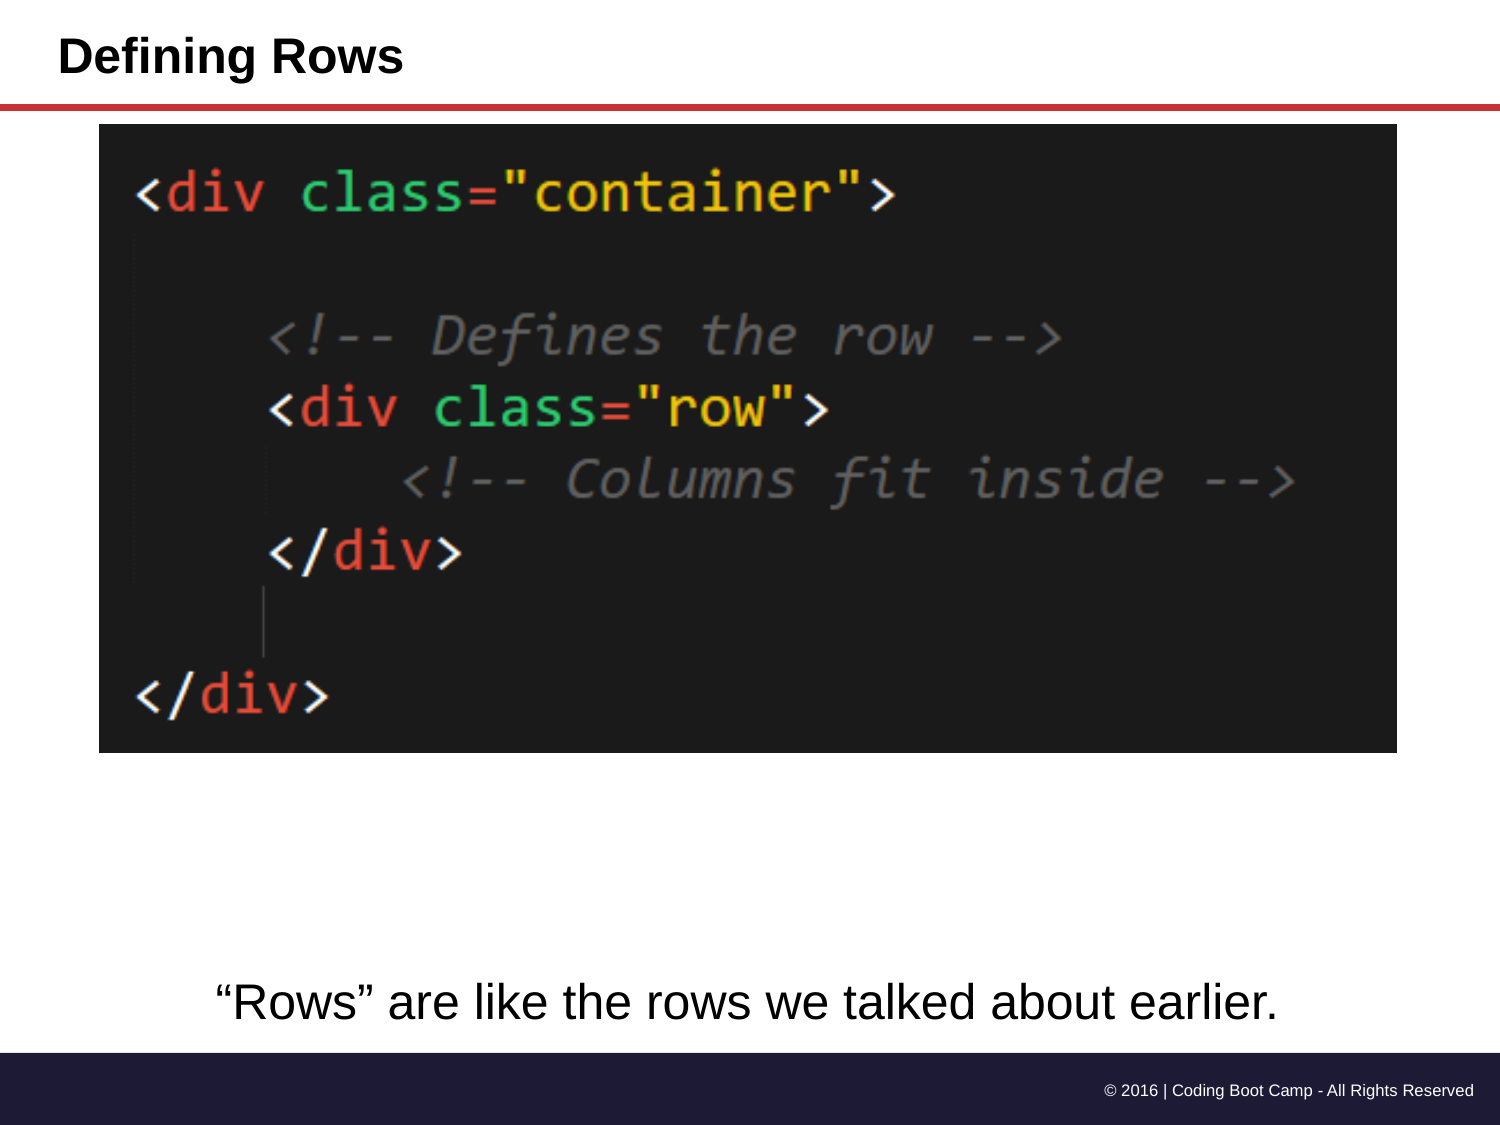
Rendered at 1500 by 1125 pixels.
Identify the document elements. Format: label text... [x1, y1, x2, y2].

picture [99, 124, 1397, 753]
text_box Defining Rows [49, 16, 888, 91]
text_box “Rows” are like the rows we talked about earlier. [72, 961, 1423, 1037]
